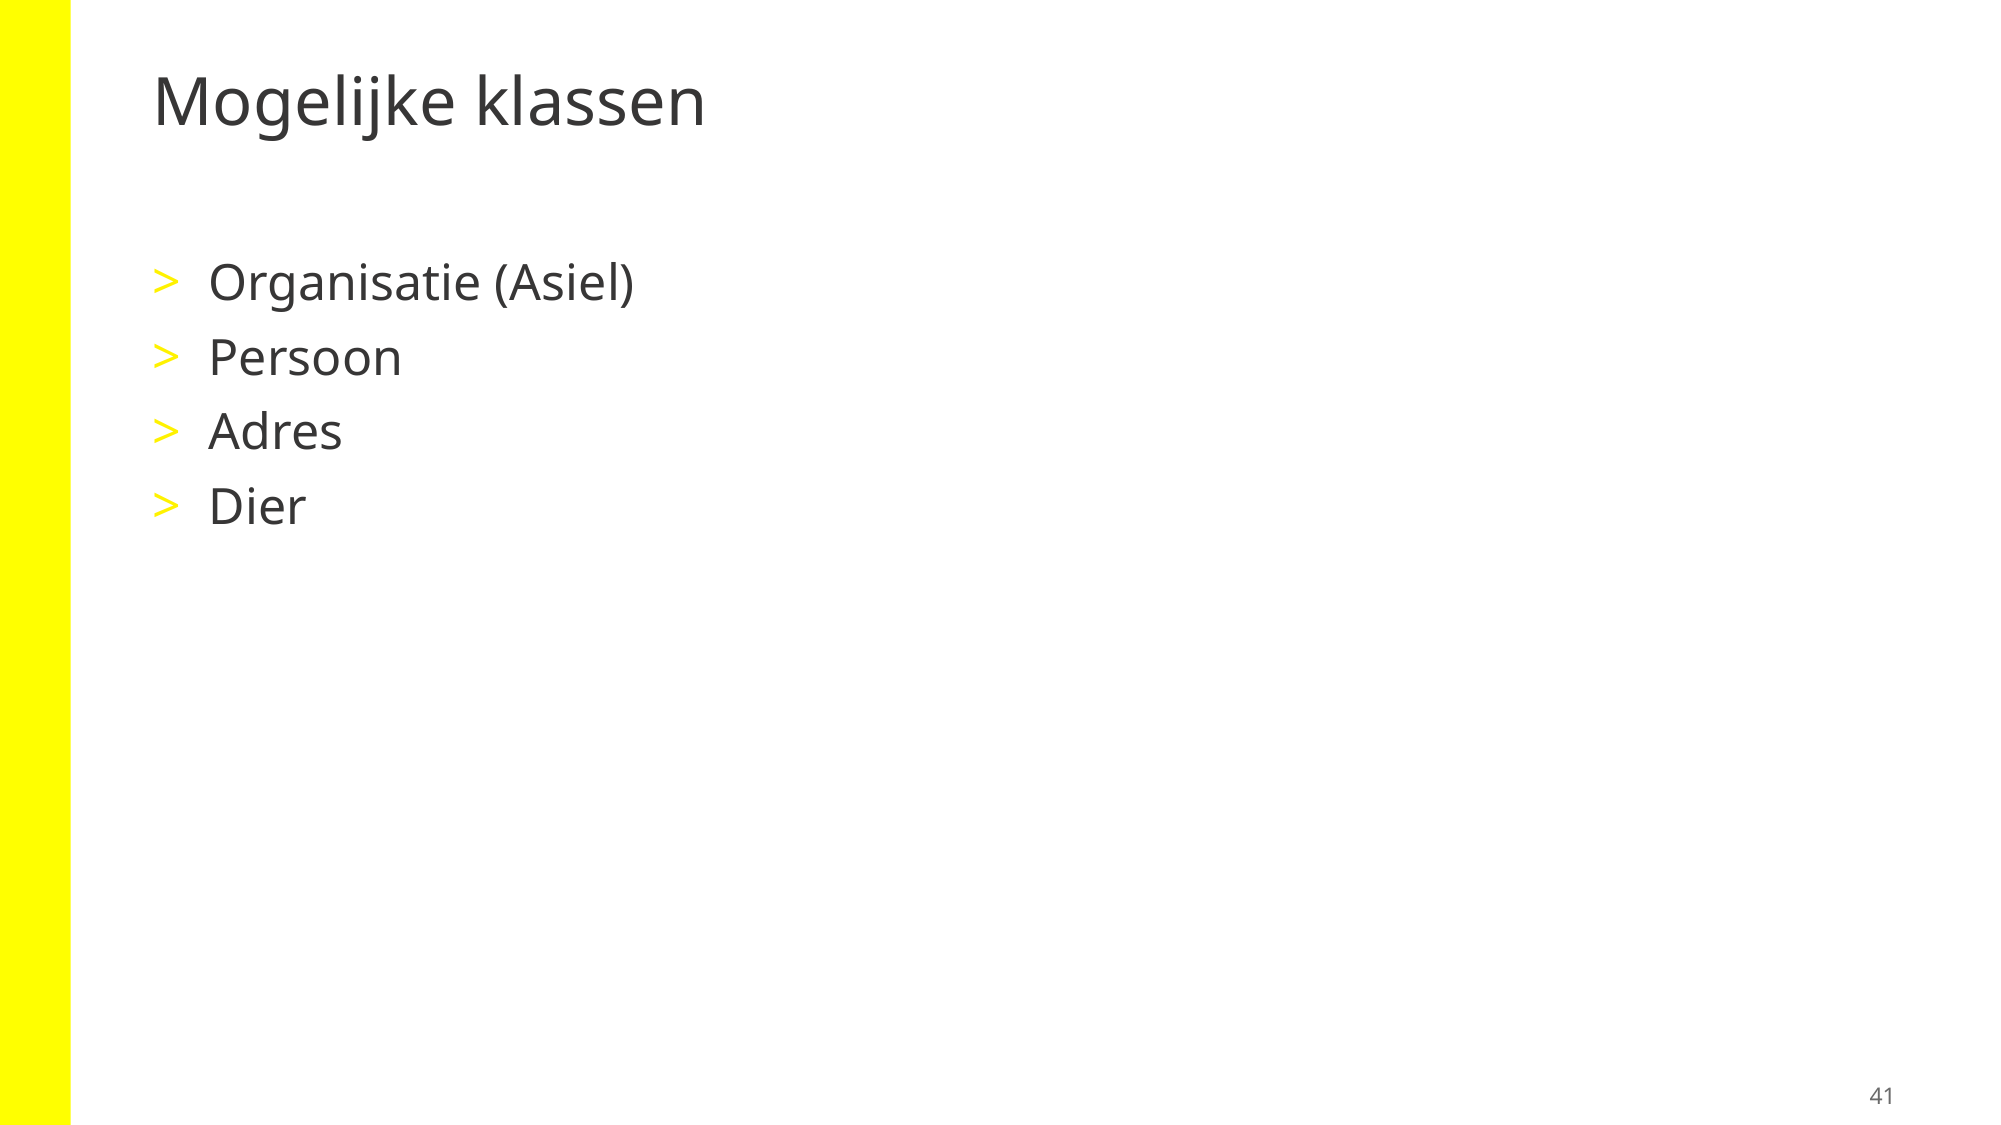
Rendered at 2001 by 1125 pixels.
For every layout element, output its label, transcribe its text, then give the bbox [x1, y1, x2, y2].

title Mogelijke klassen [137, 59, 1863, 222]
list Organisatie (Asiel) Persoon Adres Dier [137, 243, 1863, 1063]
slide_number 41 [1753, 1075, 1905, 1120]
